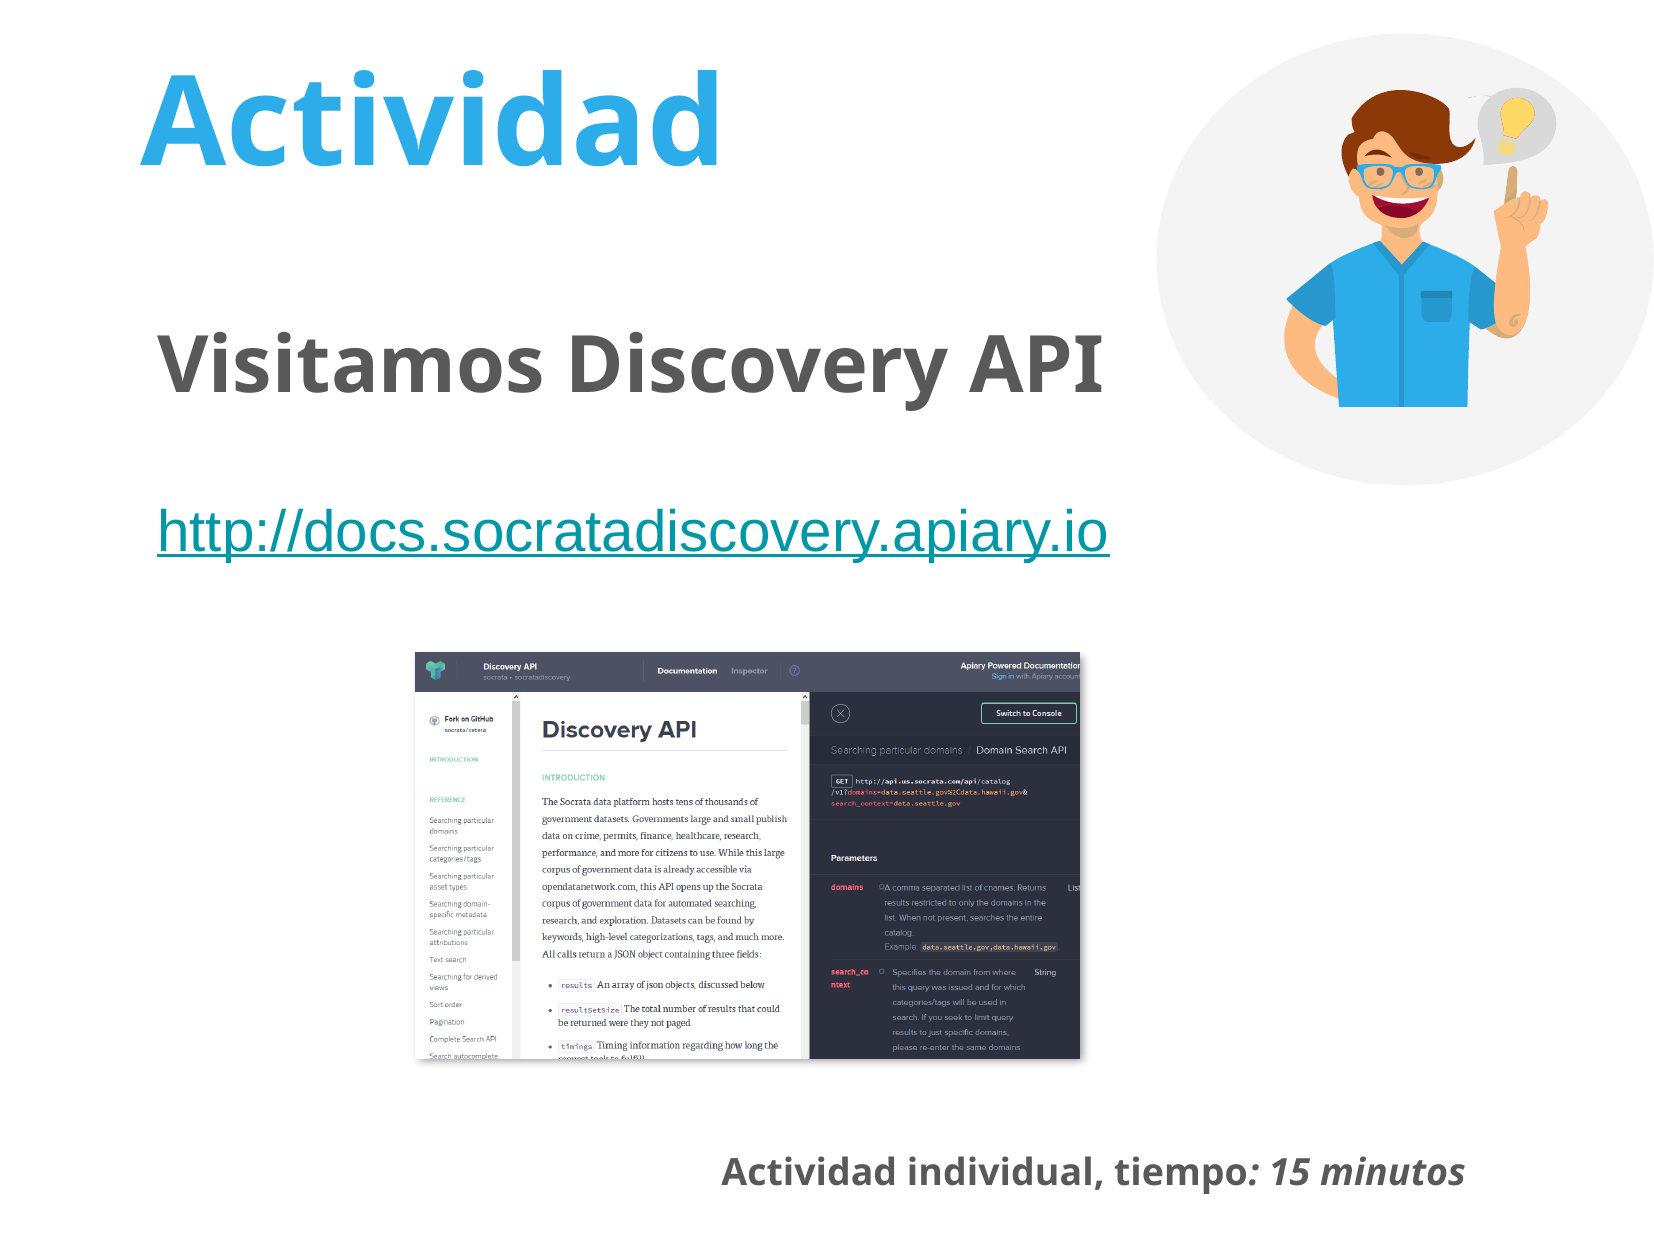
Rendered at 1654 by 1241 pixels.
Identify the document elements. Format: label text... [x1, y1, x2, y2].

text_box Actividad individual, tiempo: 15 minutos [687, 1140, 1501, 1198]
picture [415, 652, 1081, 1060]
text_box http://docs.socratadiscovery.apiary.io [142, 485, 1230, 640]
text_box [1156, 33, 1654, 486]
text_box Visitamos Discovery API [142, 297, 1151, 407]
text_box Actividad [0, 25, 940, 220]
